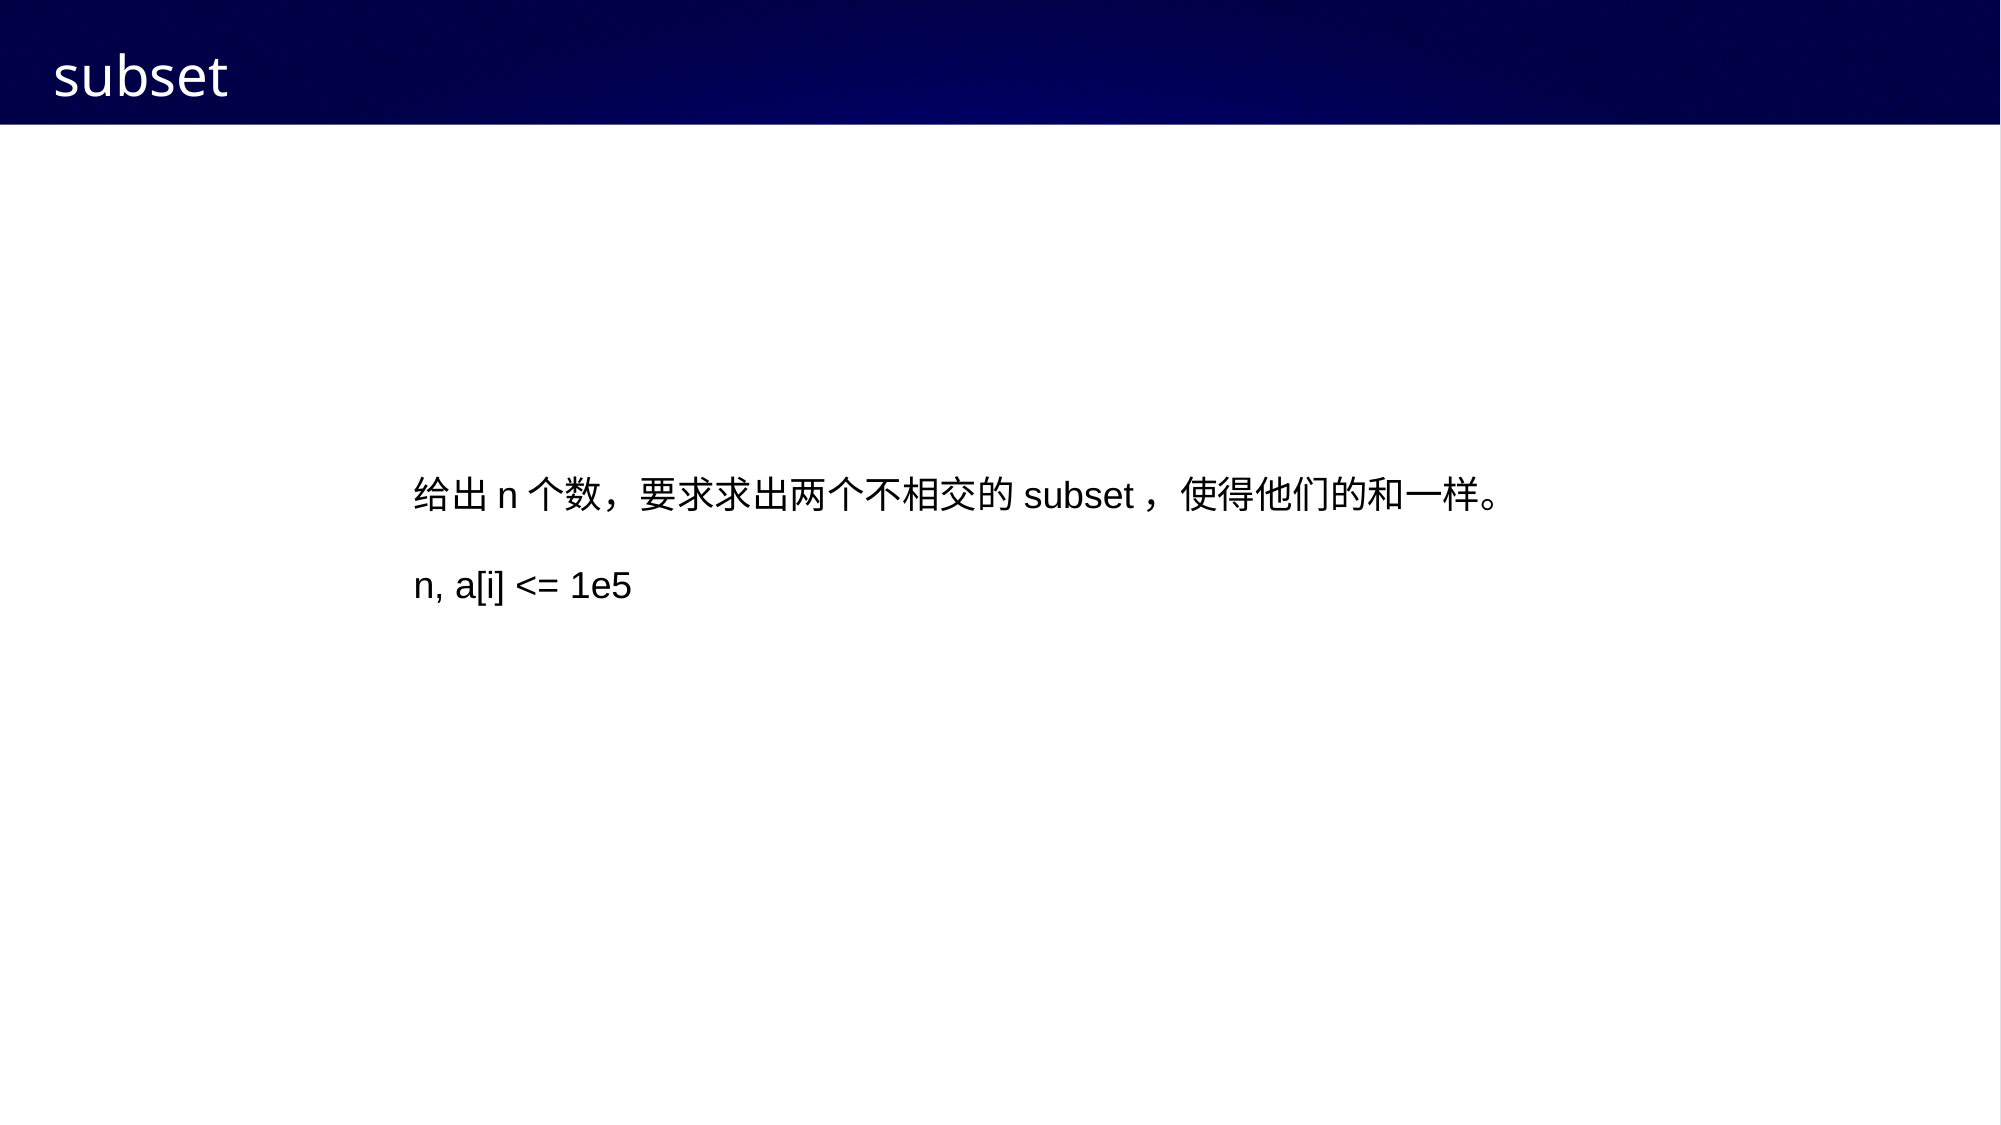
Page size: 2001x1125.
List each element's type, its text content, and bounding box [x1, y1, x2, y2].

text_box 给出n个数，要求求出两个不相交的subset，使得他们的和一样。 n, a[i] <= 1e5 [398, 463, 1522, 614]
title subset [38, 32, 1846, 125]
picture [0, 0, 2001, 1125]
